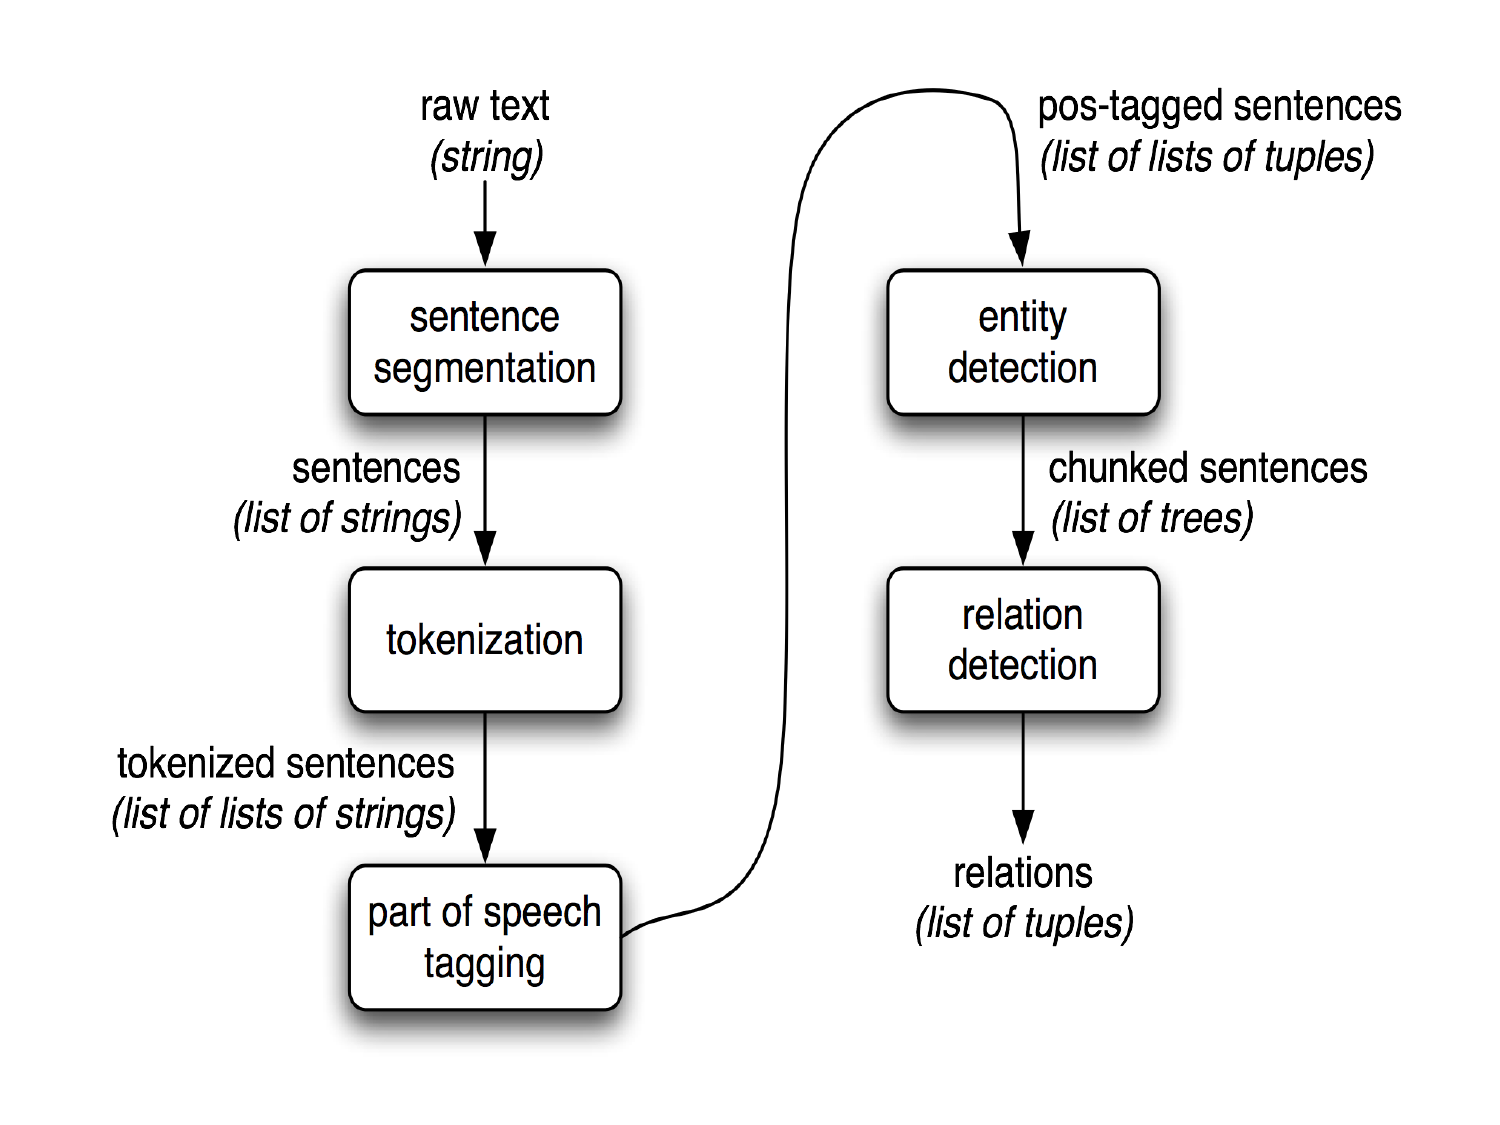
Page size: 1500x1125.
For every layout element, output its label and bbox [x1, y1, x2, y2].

picture [87, 74, 1426, 1063]
